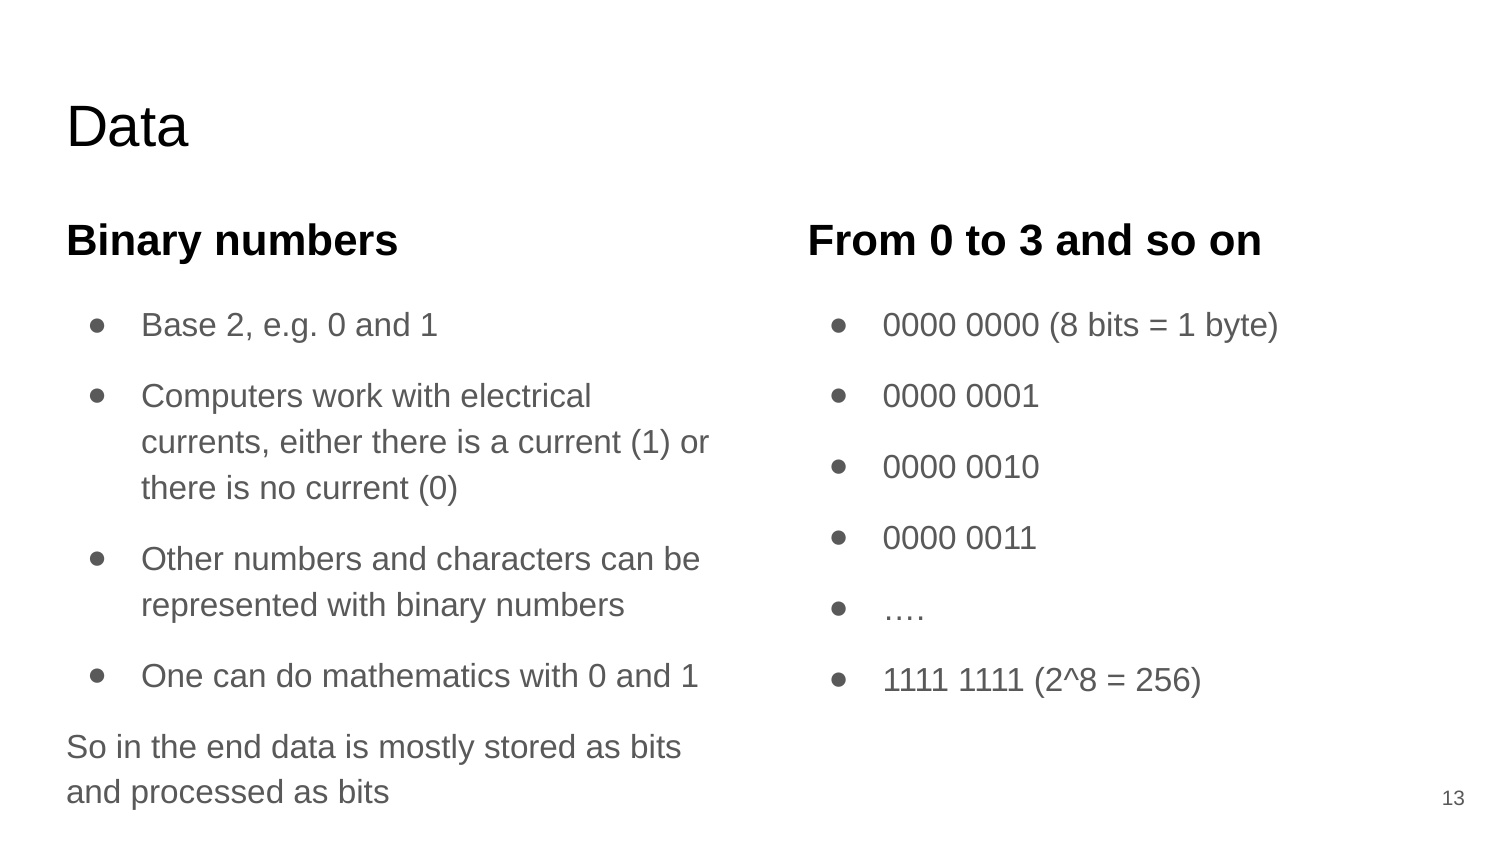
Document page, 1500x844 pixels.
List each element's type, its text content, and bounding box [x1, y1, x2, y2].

slide_number 13 [1389, 764, 1480, 830]
title Data [51, 72, 1449, 167]
list Binary numbers Base 2, e.g. 0 and 1 Computers work with electrical currents, either there is a current (1) or there is no current (0) Other numbers and characters can be represented with binary numbers One can do mathematics with 0 and 1 So in the end data is mostly stored as bits and processed as bits [51, 189, 739, 750]
list From 0 to 3 and so on 0000 0000 (8 bits = 1 byte) 0000 0001 0000 0010 0000 0011 …. 1111 1111 (2^8 = 256) [792, 189, 1480, 750]
